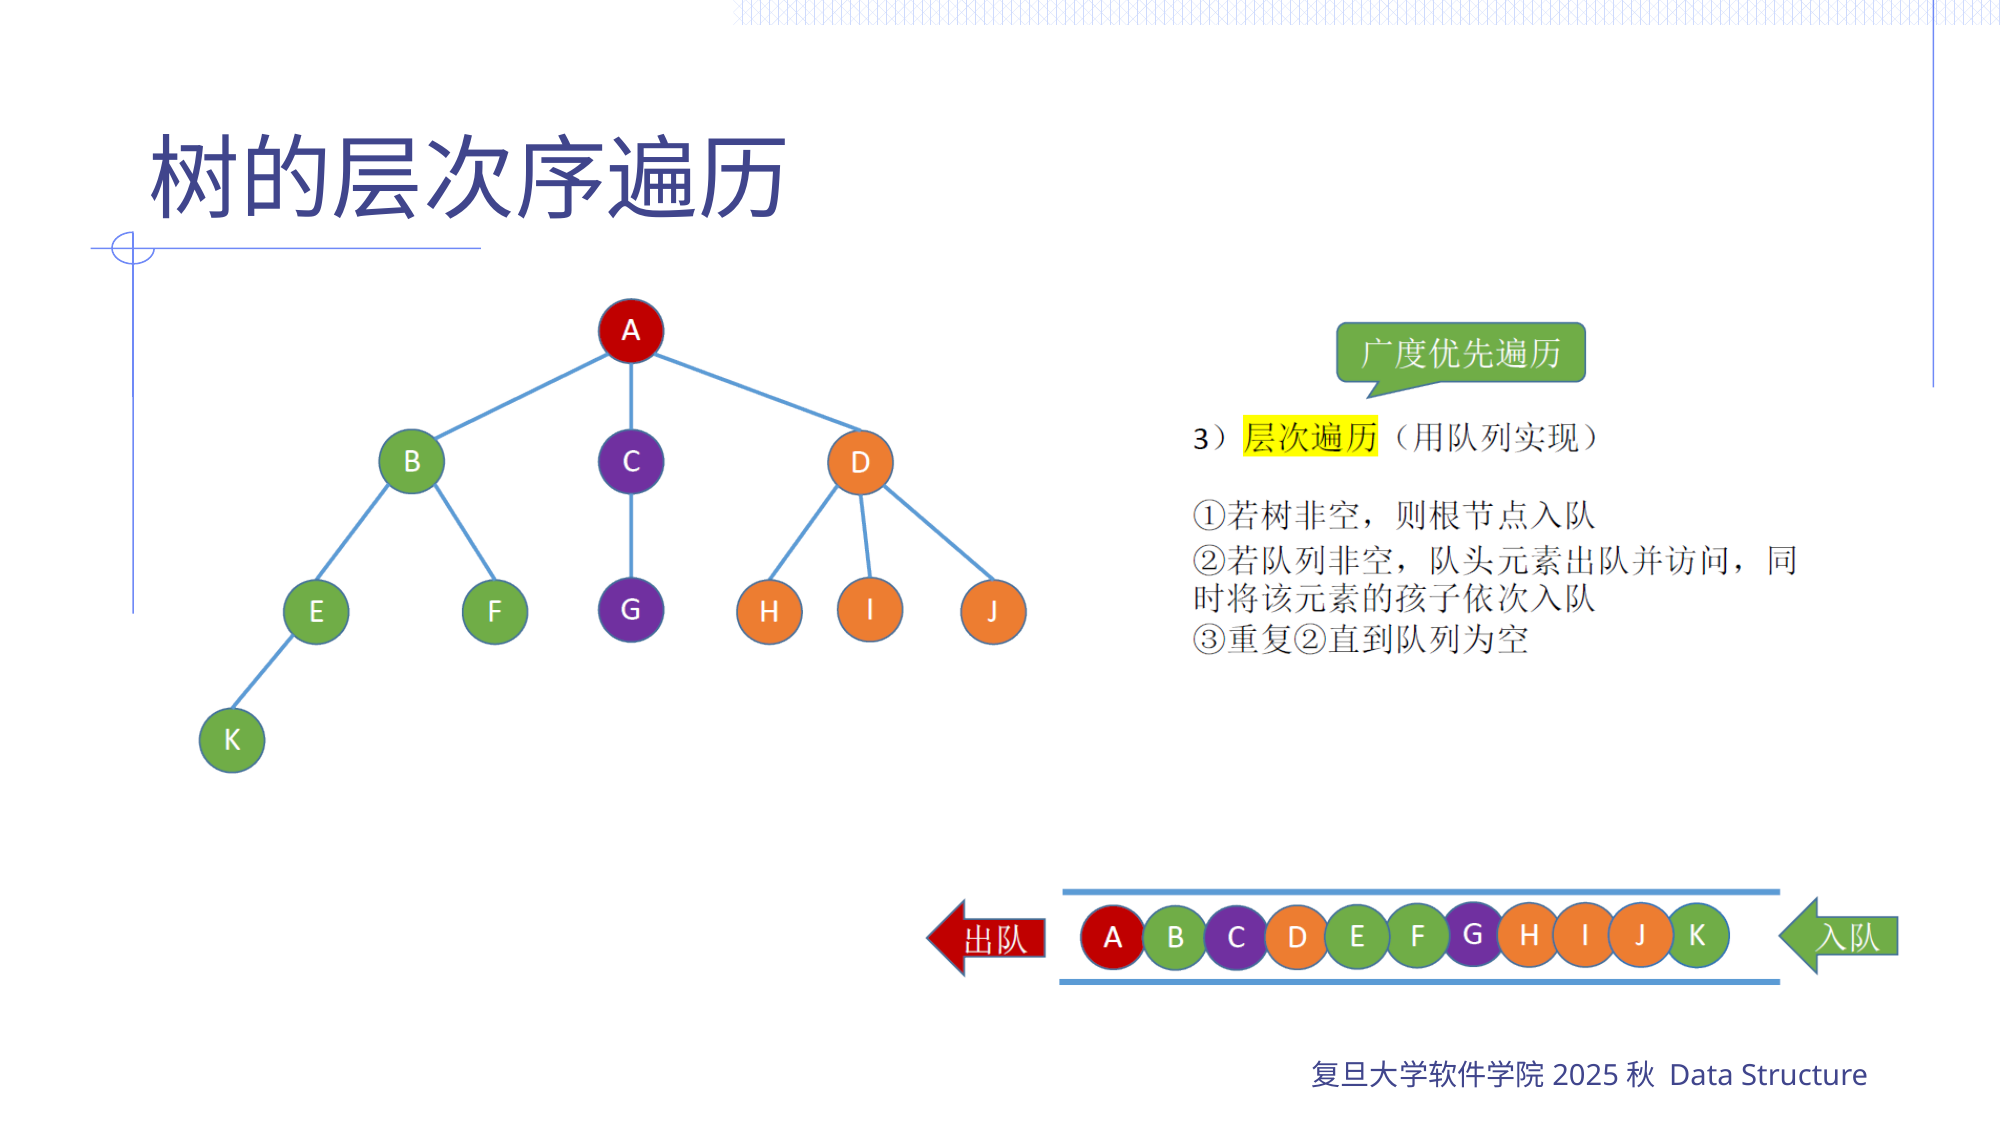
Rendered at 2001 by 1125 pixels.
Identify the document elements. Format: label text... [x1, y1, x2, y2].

title 树的层次序遍历 [133, 50, 1834, 238]
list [152, 255, 1914, 1045]
